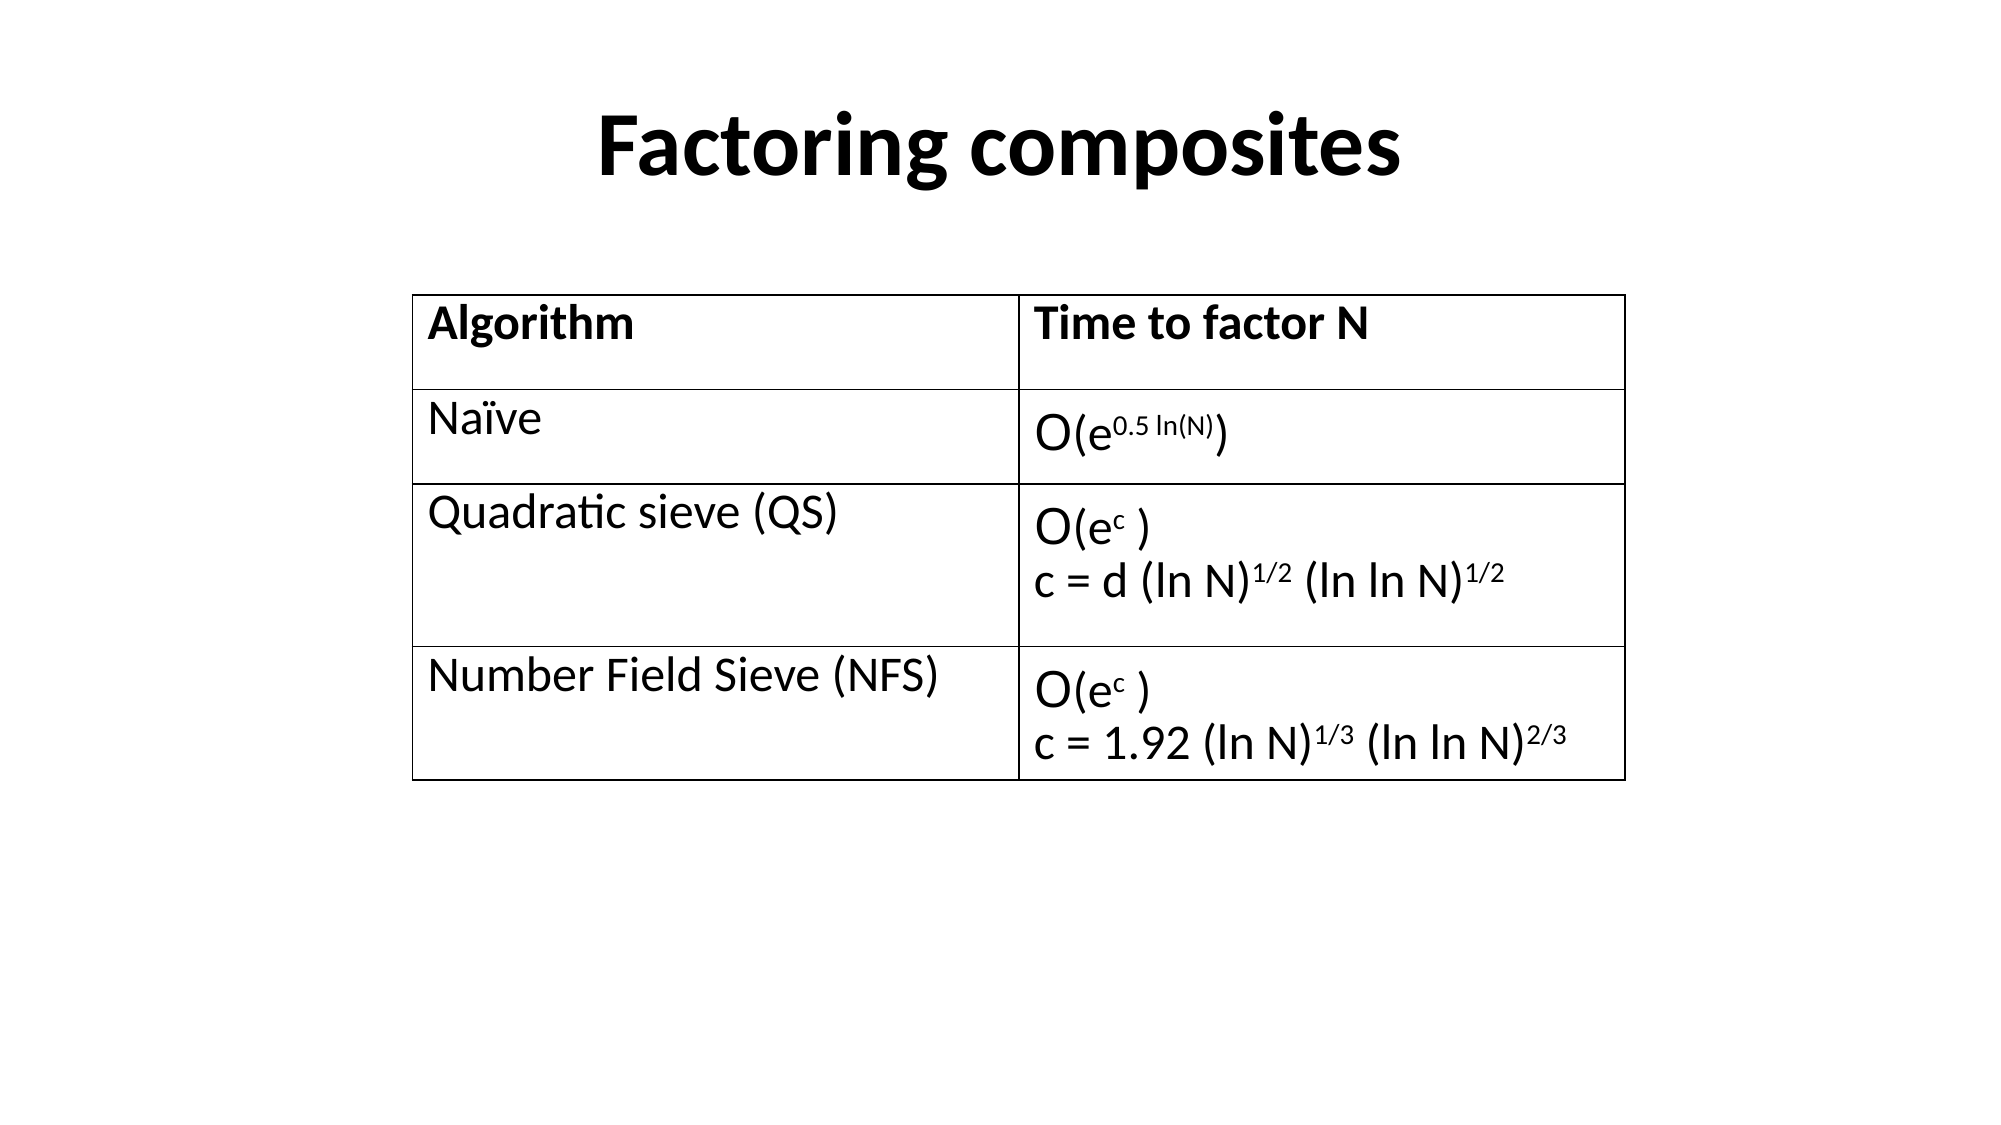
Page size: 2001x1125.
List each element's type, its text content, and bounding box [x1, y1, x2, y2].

table_cell O(e0.5 ln(N)) [1020, 390, 1624, 483]
table_header Algorithm [413, 296, 1018, 389]
table_cell O(ec ) c = 1.92 (ln N)1/3 (ln ln N)2/3 [1020, 647, 1624, 779]
table_cell Number Field Sieve (NFS) [413, 647, 1018, 779]
table_cell O(ec ) c = d (ln N)1/2 (ln ln N)1/2 [1020, 485, 1624, 646]
table_cell Quadratic sieve (QS) [413, 485, 1018, 646]
table_cell Naïve [413, 390, 1018, 483]
title Factoring composites [99, 45, 1900, 233]
table_header Time to factor N [1020, 296, 1624, 389]
